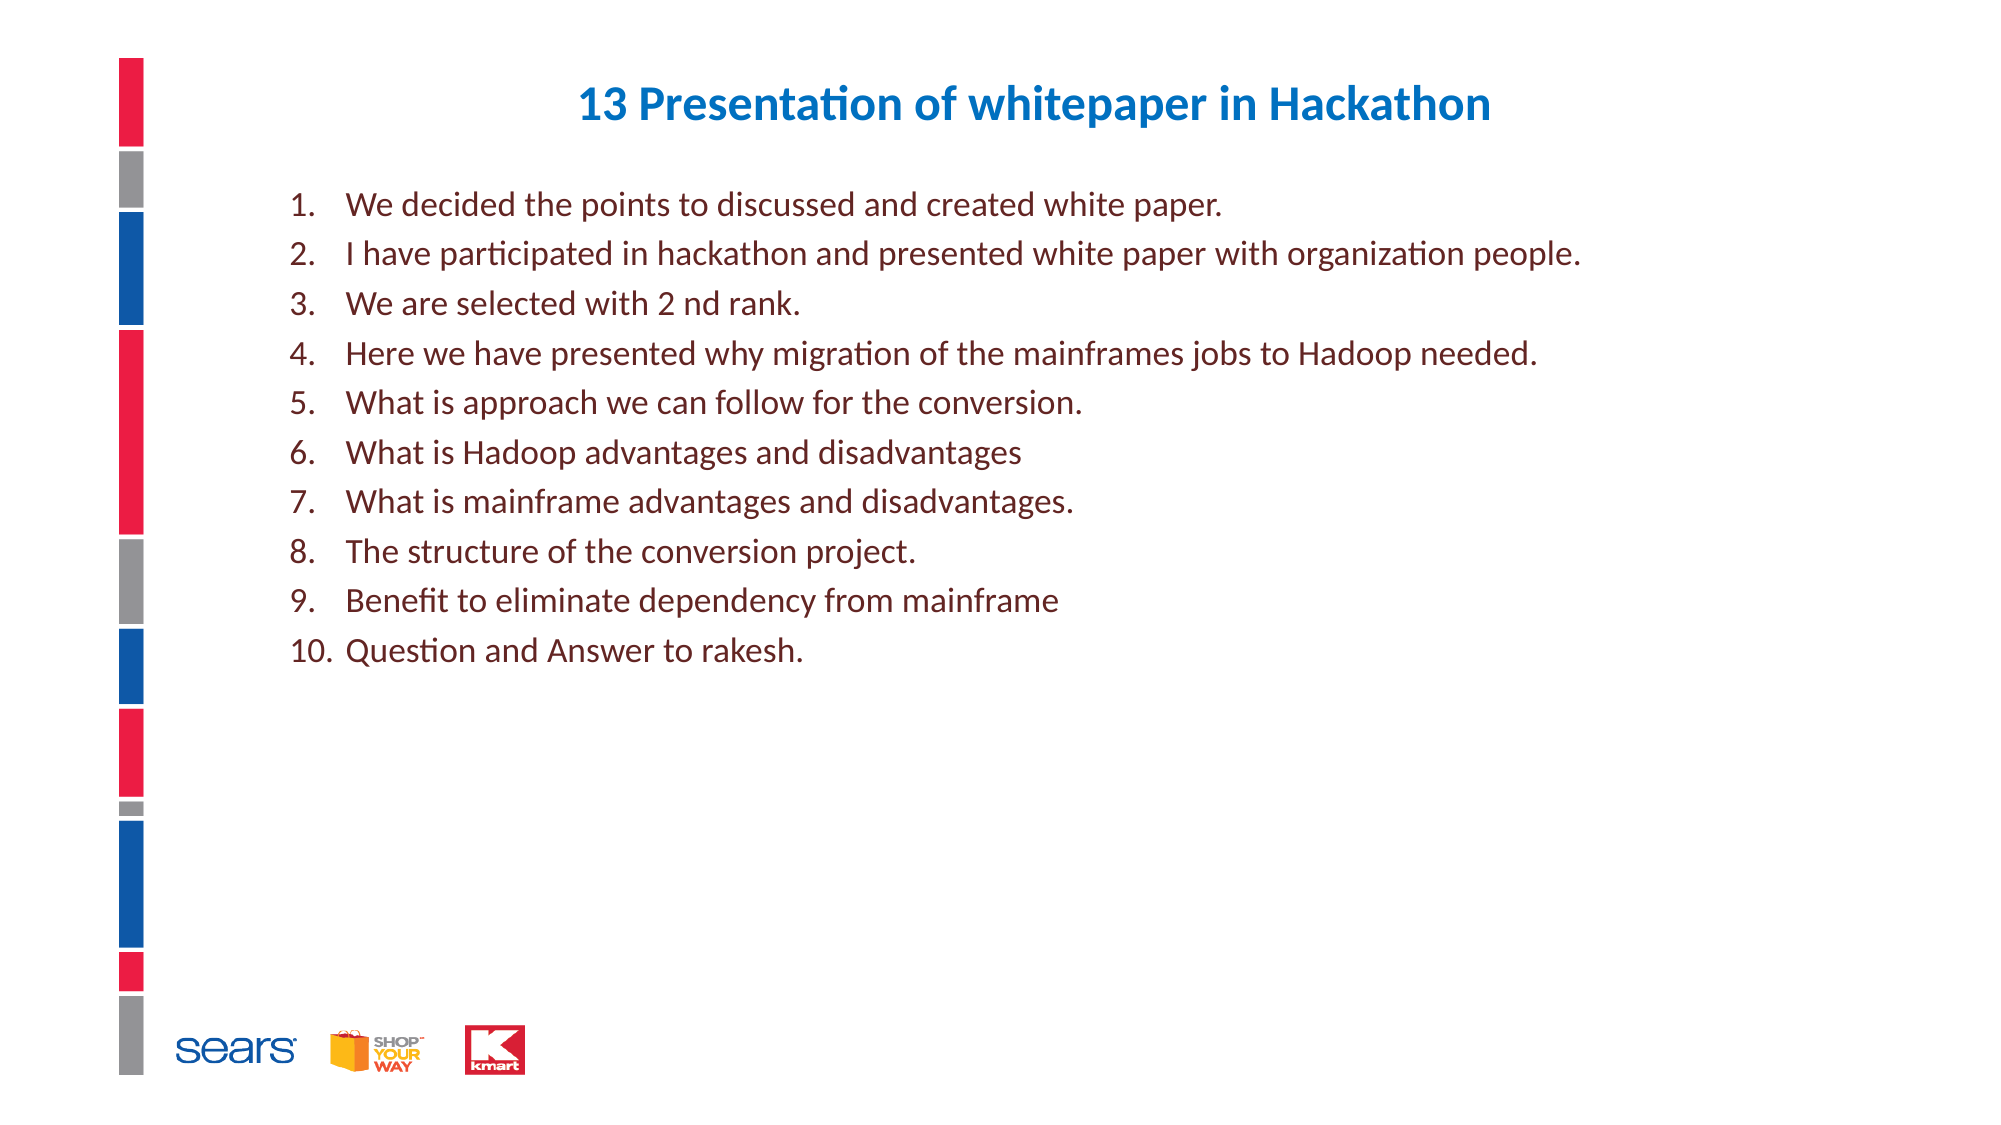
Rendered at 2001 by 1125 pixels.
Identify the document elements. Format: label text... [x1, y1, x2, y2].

picture [119, 58, 525, 1075]
title 13 Presentation of whitepaper in Hackathon [205, 62, 1875, 308]
list We decided the points to discussed and created white paper. I have participated in hackathon and presented white paper with organization people. We are selected with 2 nd rank. Here we have presented why migration of the mainframes jobs to Hadoop needed. What is approach we can follow for the conversion. What is Hadoop advantages and disadvantages What is mainframe advantages and disadvantages. The structure of the conversion project. Benefit to eliminate dependency from mainframe Question and Answer to rakesh. [274, 173, 1875, 965]
